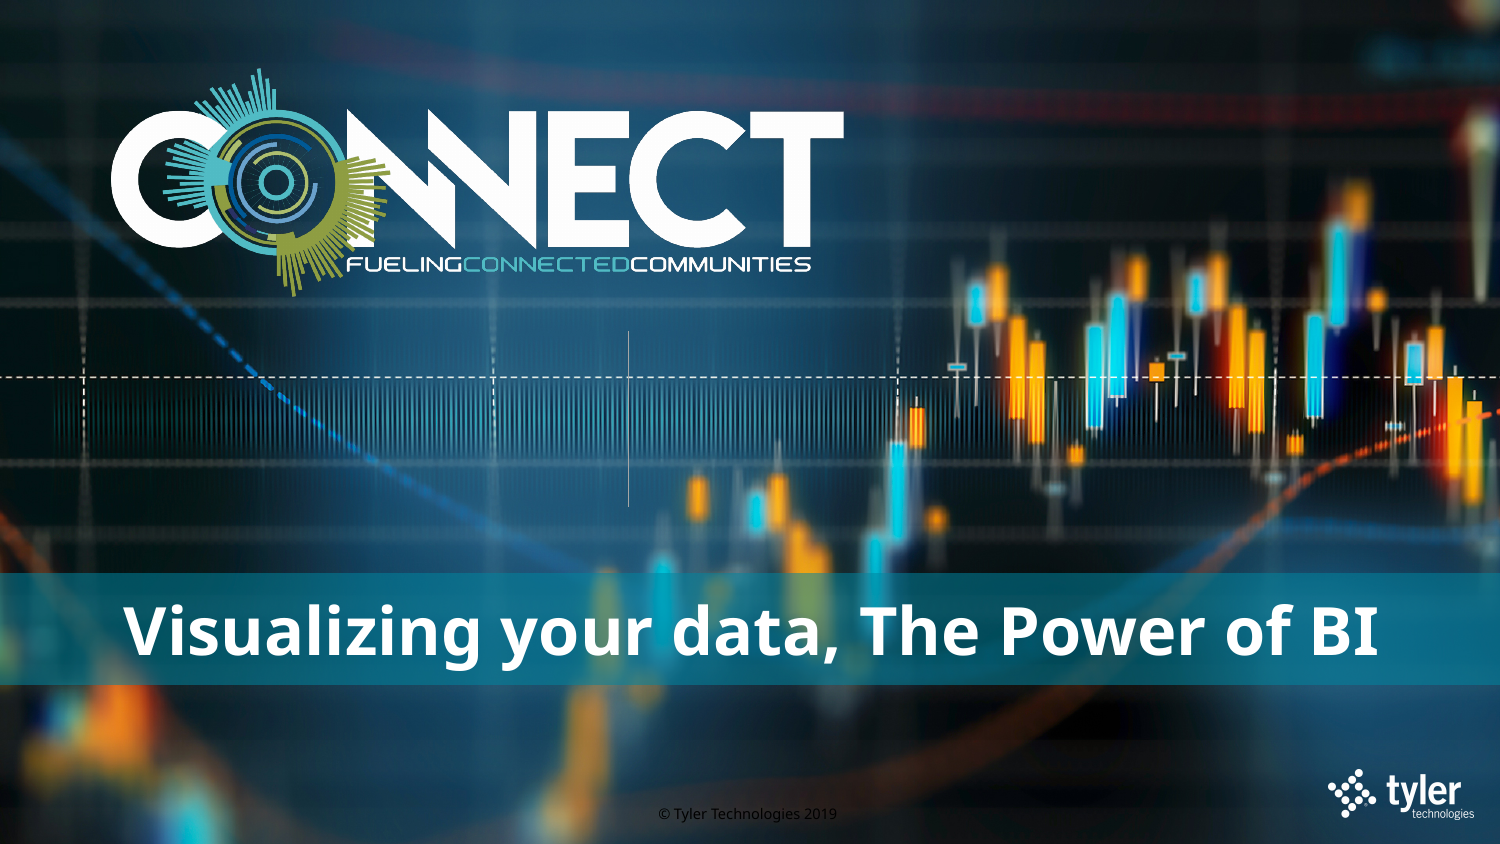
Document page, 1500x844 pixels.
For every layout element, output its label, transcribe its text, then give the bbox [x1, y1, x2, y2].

picture [0, 0, 1500, 844]
title Visualizing your data, The Power of BI [52, 578, 1452, 680]
